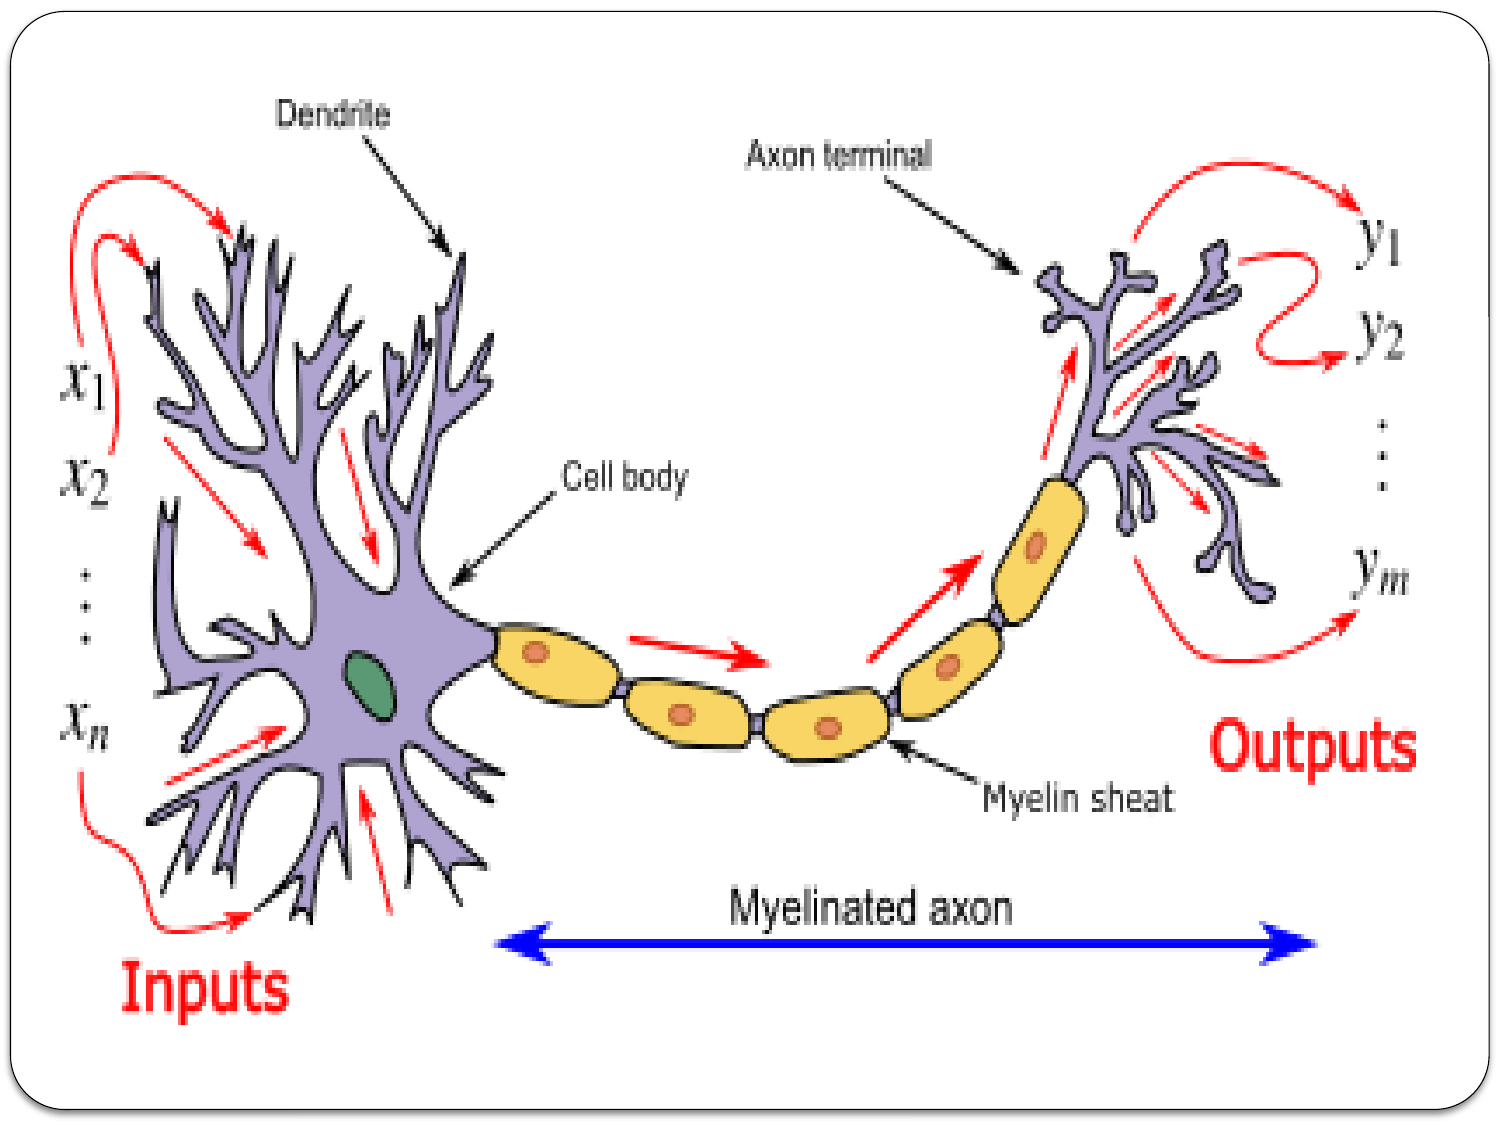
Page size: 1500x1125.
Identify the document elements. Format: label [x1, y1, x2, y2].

list [60, 99, 1417, 1026]
